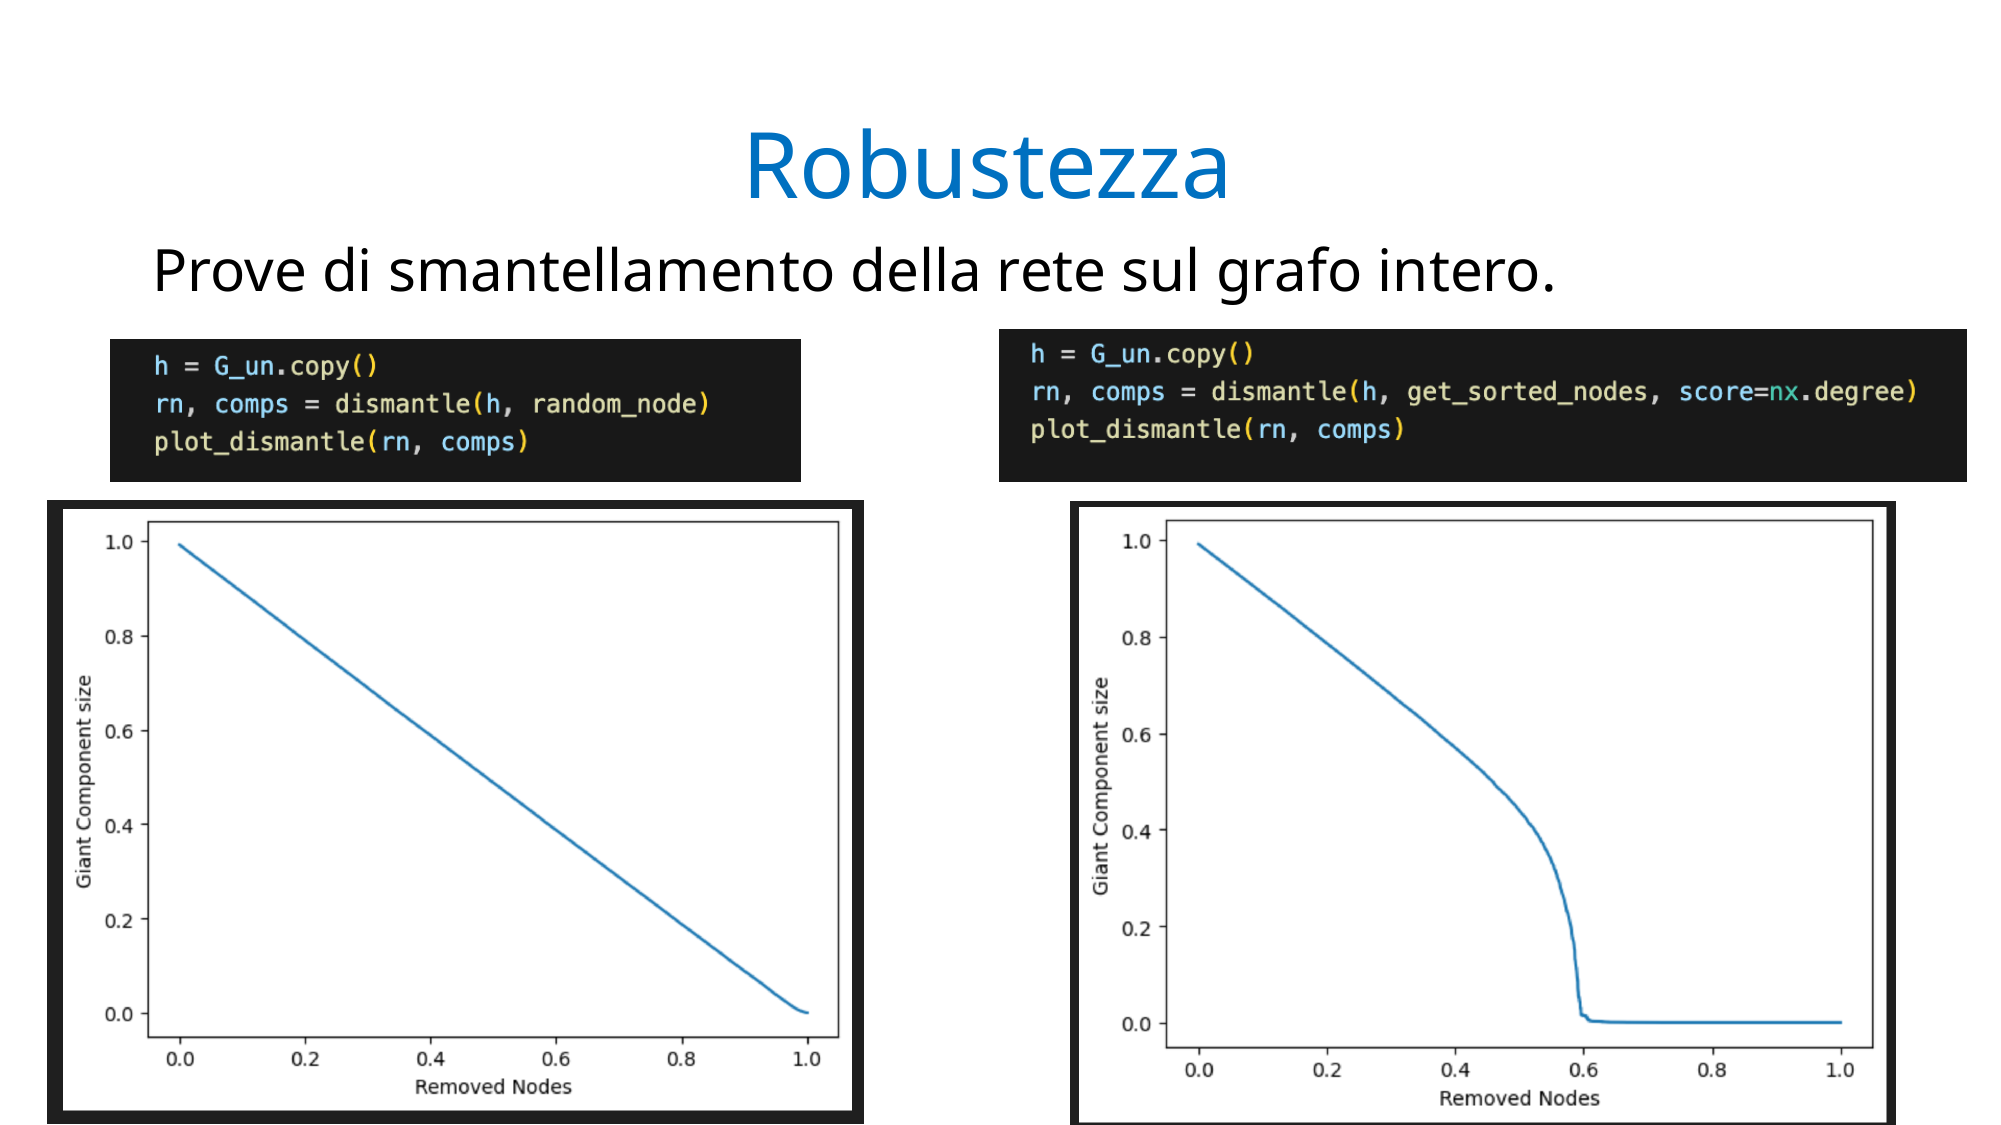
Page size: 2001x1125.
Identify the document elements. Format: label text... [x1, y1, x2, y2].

picture [110, 339, 801, 483]
title Robustezza [137, 59, 1863, 278]
picture [1070, 501, 1897, 1125]
list Prove di smantellamento della rete sul grafo intero. [137, 278, 1796, 321]
picture [46, 500, 865, 1125]
picture [999, 329, 1968, 483]
